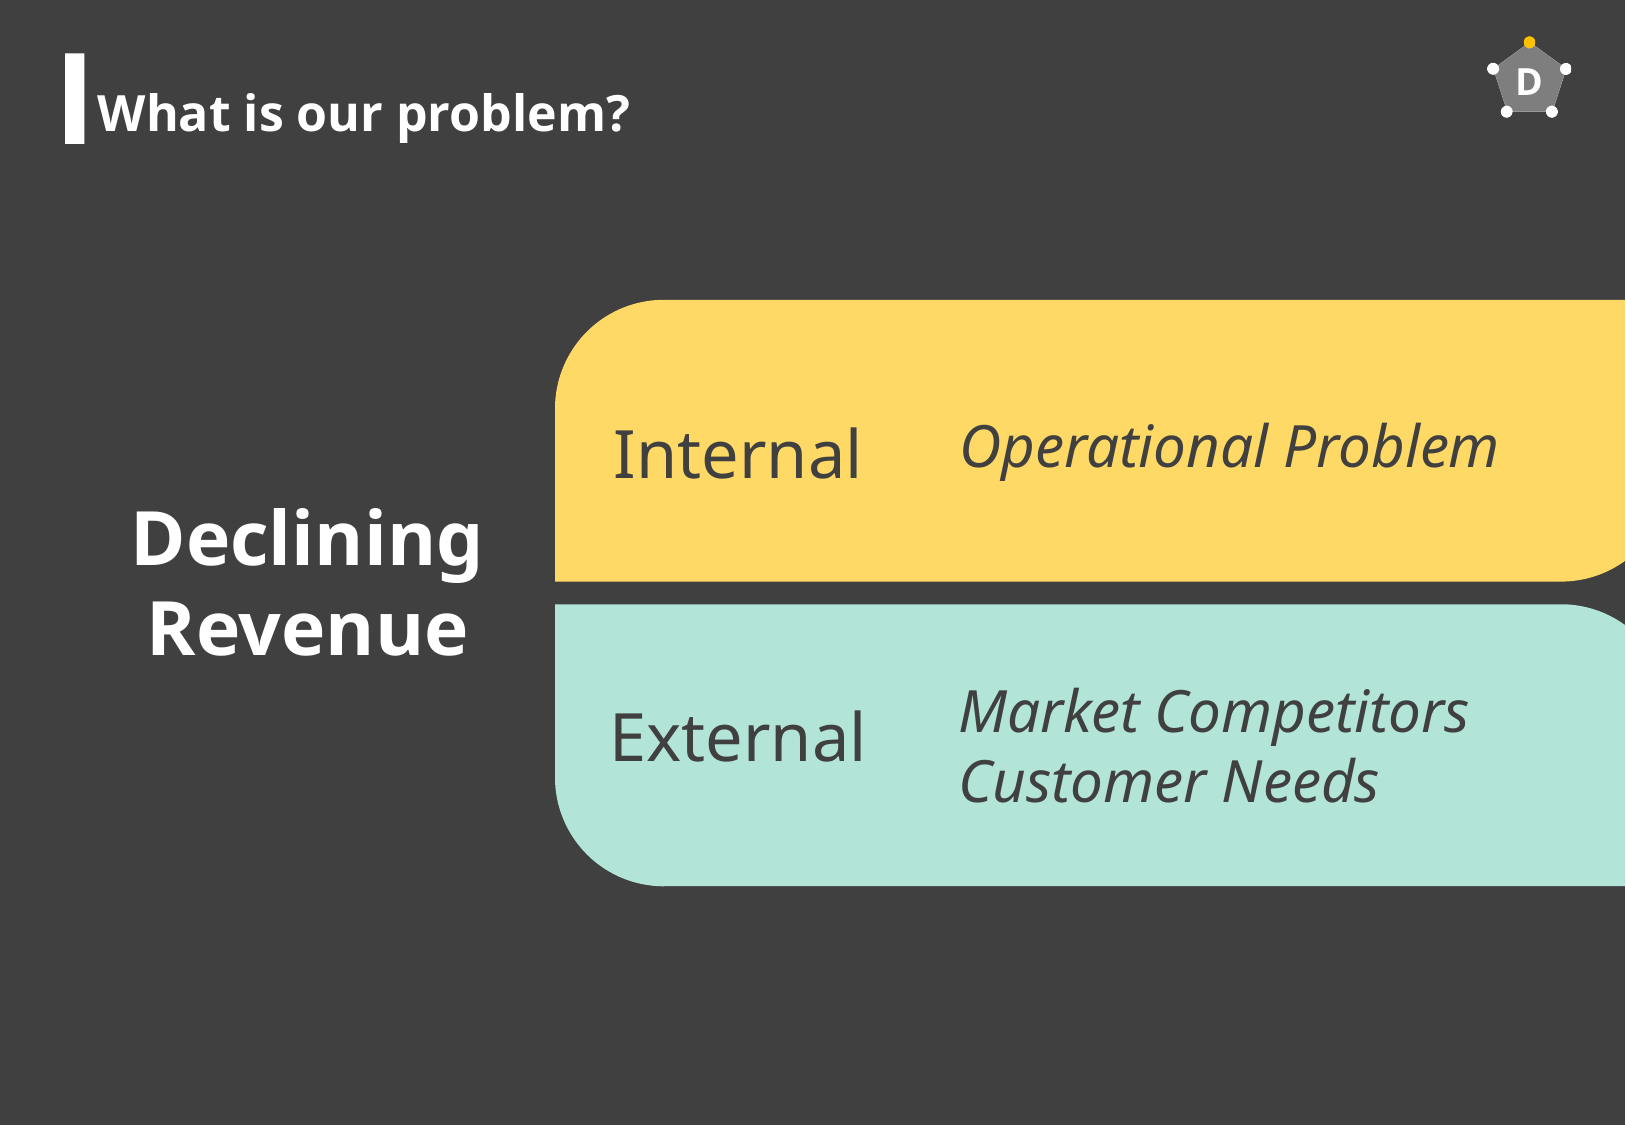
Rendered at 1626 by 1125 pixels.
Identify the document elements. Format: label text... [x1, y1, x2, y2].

picture [1486, 36, 1572, 118]
text_box What is our problem? [83, 73, 645, 149]
text_box Operational Problem [945, 401, 1536, 487]
text_box Declining Revenue [91, 483, 524, 678]
text_box [64, 52, 85, 145]
text_box [553, 603, 1625, 888]
text_box Internal [522, 404, 955, 500]
text_box Market Competitors Customer Needs [943, 667, 1545, 822]
text_box External [522, 686, 943, 782]
text_box [553, 298, 1625, 583]
